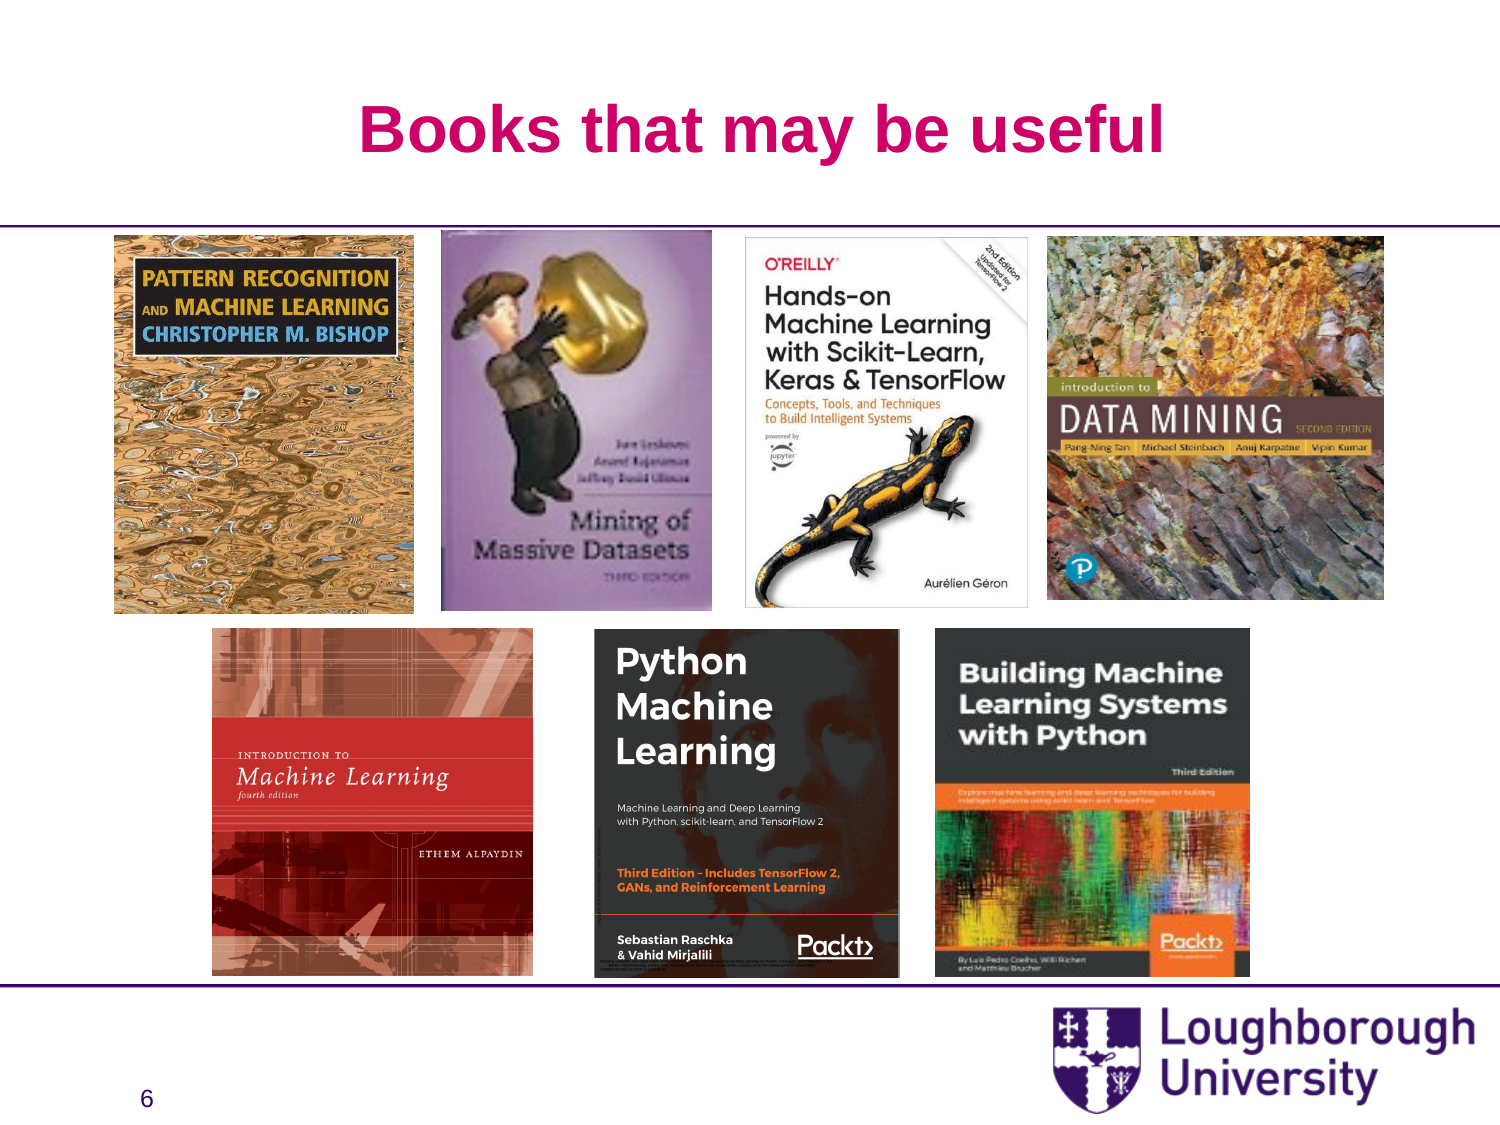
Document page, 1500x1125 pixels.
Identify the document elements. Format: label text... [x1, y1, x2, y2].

picture [0, 225, 1500, 614]
picture [0, 984, 1500, 1125]
slide_number 6 [124, 1074, 226, 1107]
picture [935, 628, 1251, 977]
picture [594, 629, 901, 978]
picture [211, 628, 533, 976]
title Books that may be useful [125, 45, 1400, 208]
